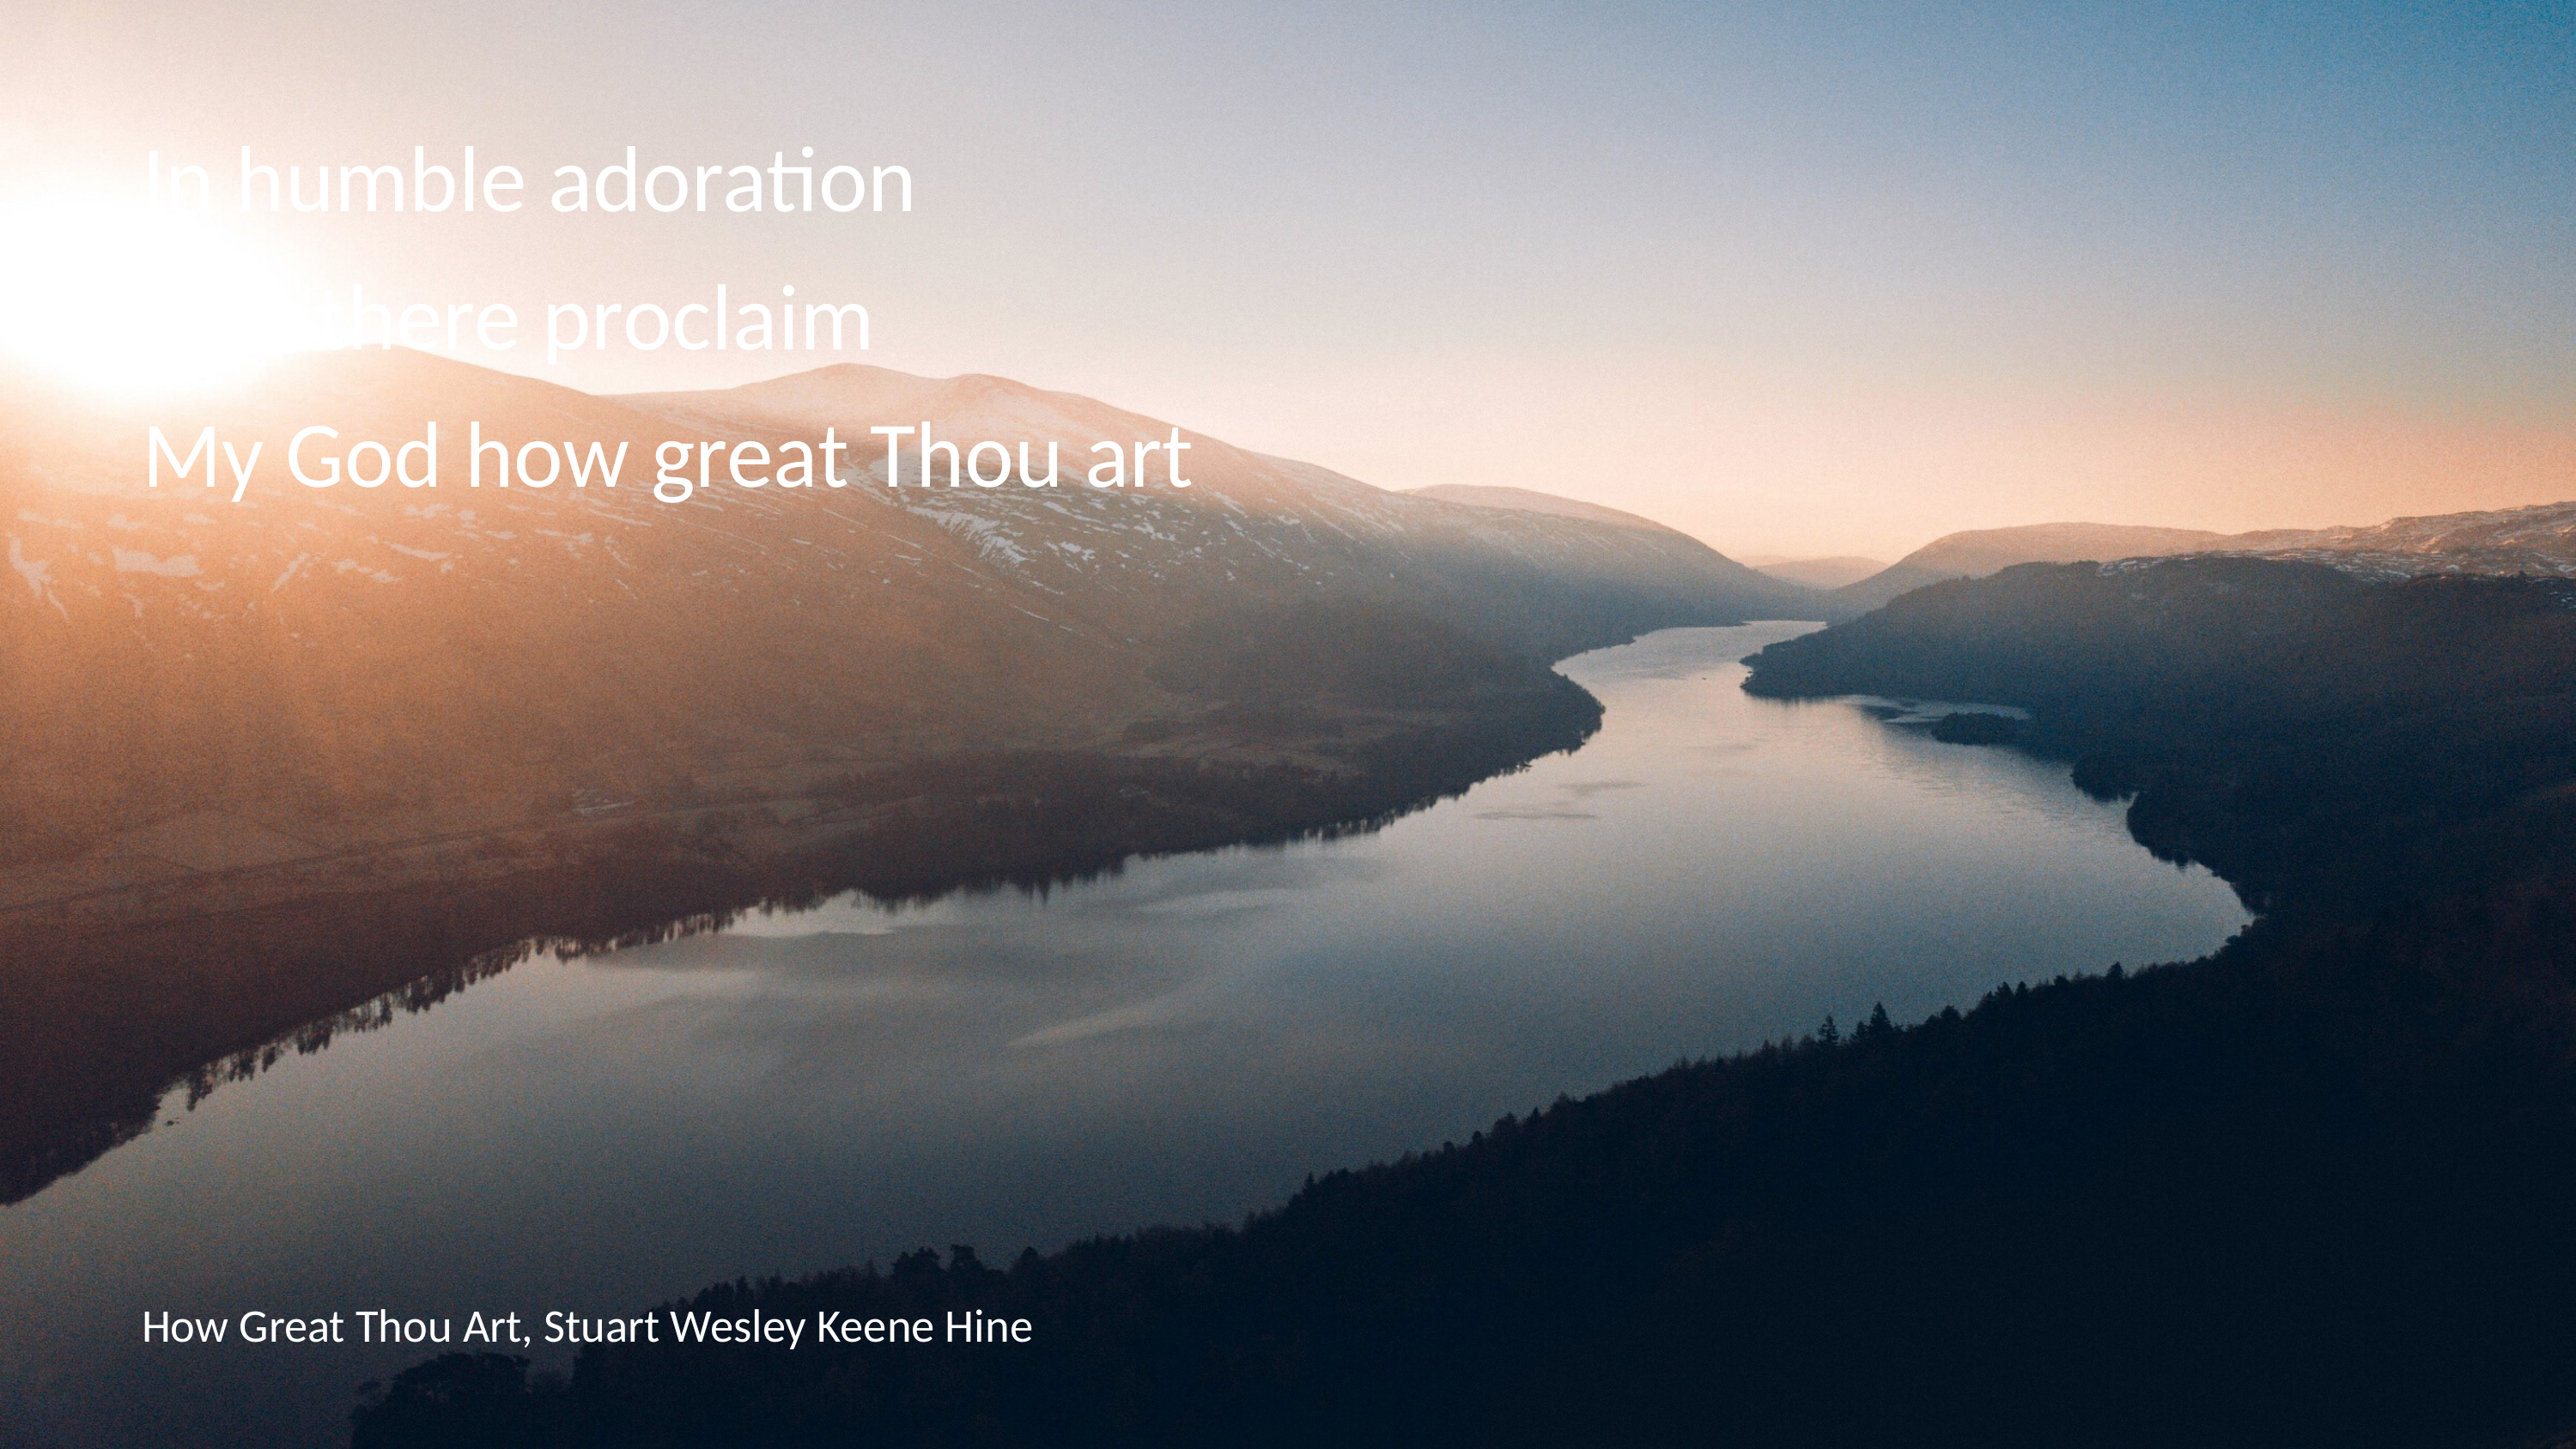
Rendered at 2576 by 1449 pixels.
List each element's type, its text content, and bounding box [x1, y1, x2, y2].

title How Great Thou Art, Stuart Wesley Keene Hine [129, 1288, 2447, 1359]
picture [0, 0, 2576, 1449]
list In humble adoration And there proclaim My God how great Thou art [129, 111, 2447, 1068]
